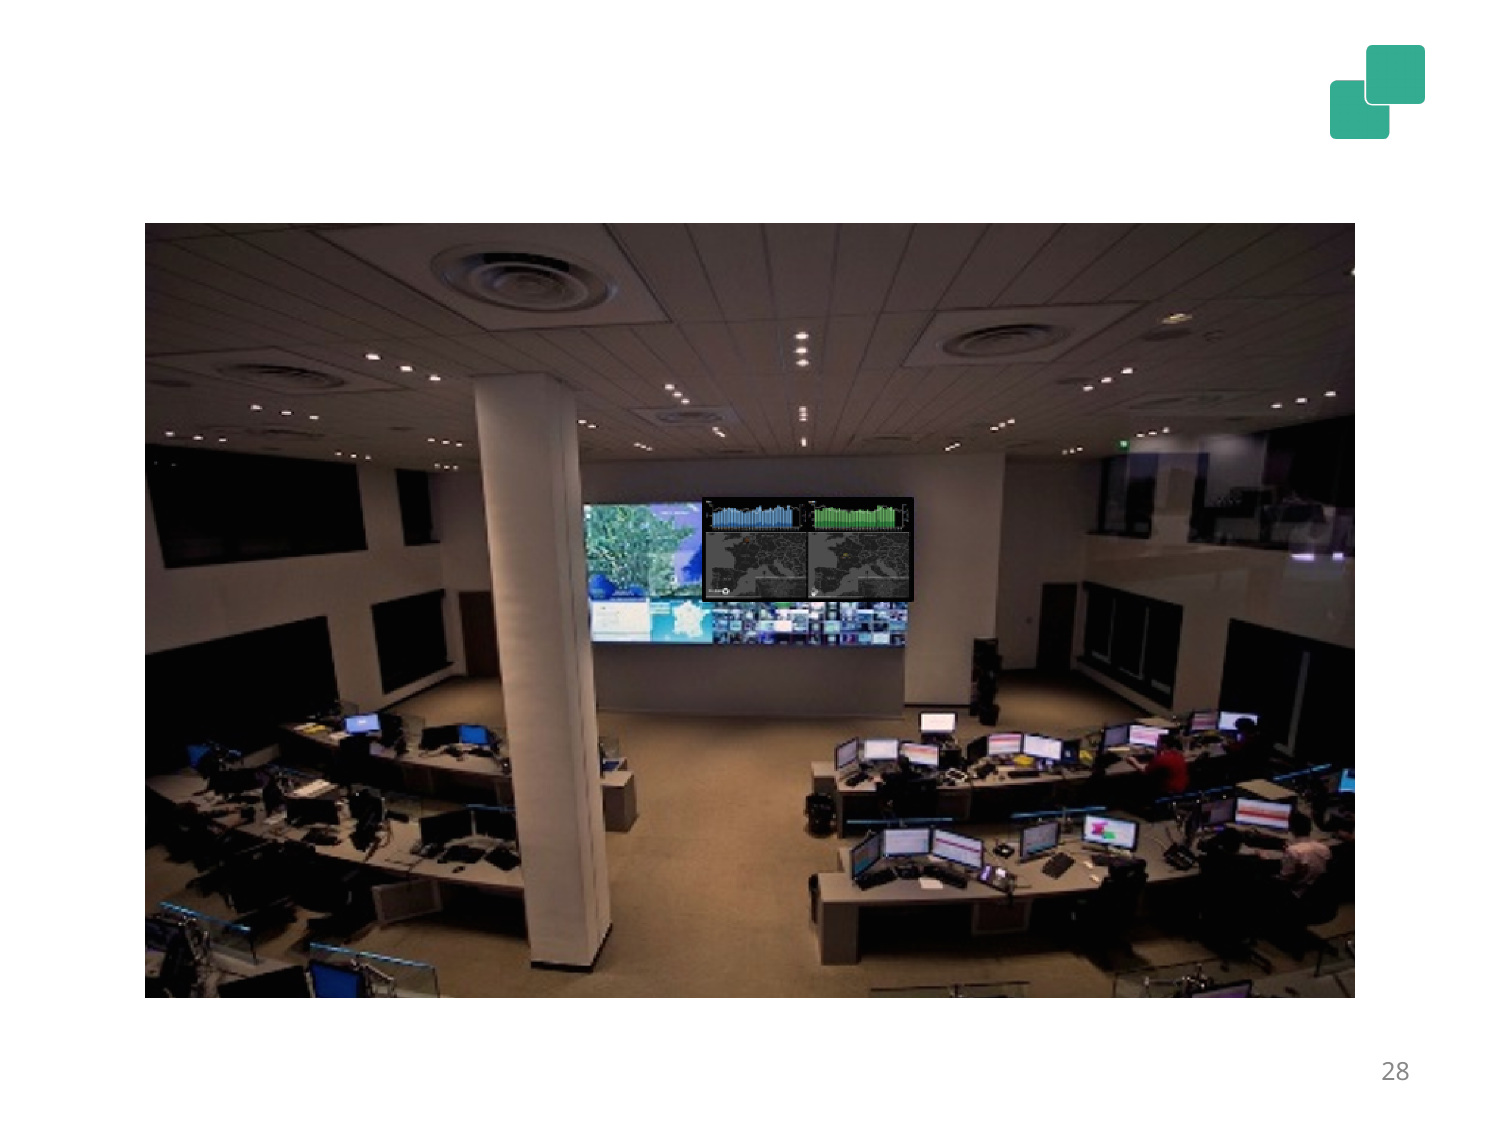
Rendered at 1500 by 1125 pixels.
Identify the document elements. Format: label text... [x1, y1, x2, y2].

picture [145, 223, 1355, 998]
picture [1330, 45, 1425, 139]
slide_number 28 [1074, 1042, 1425, 1103]
